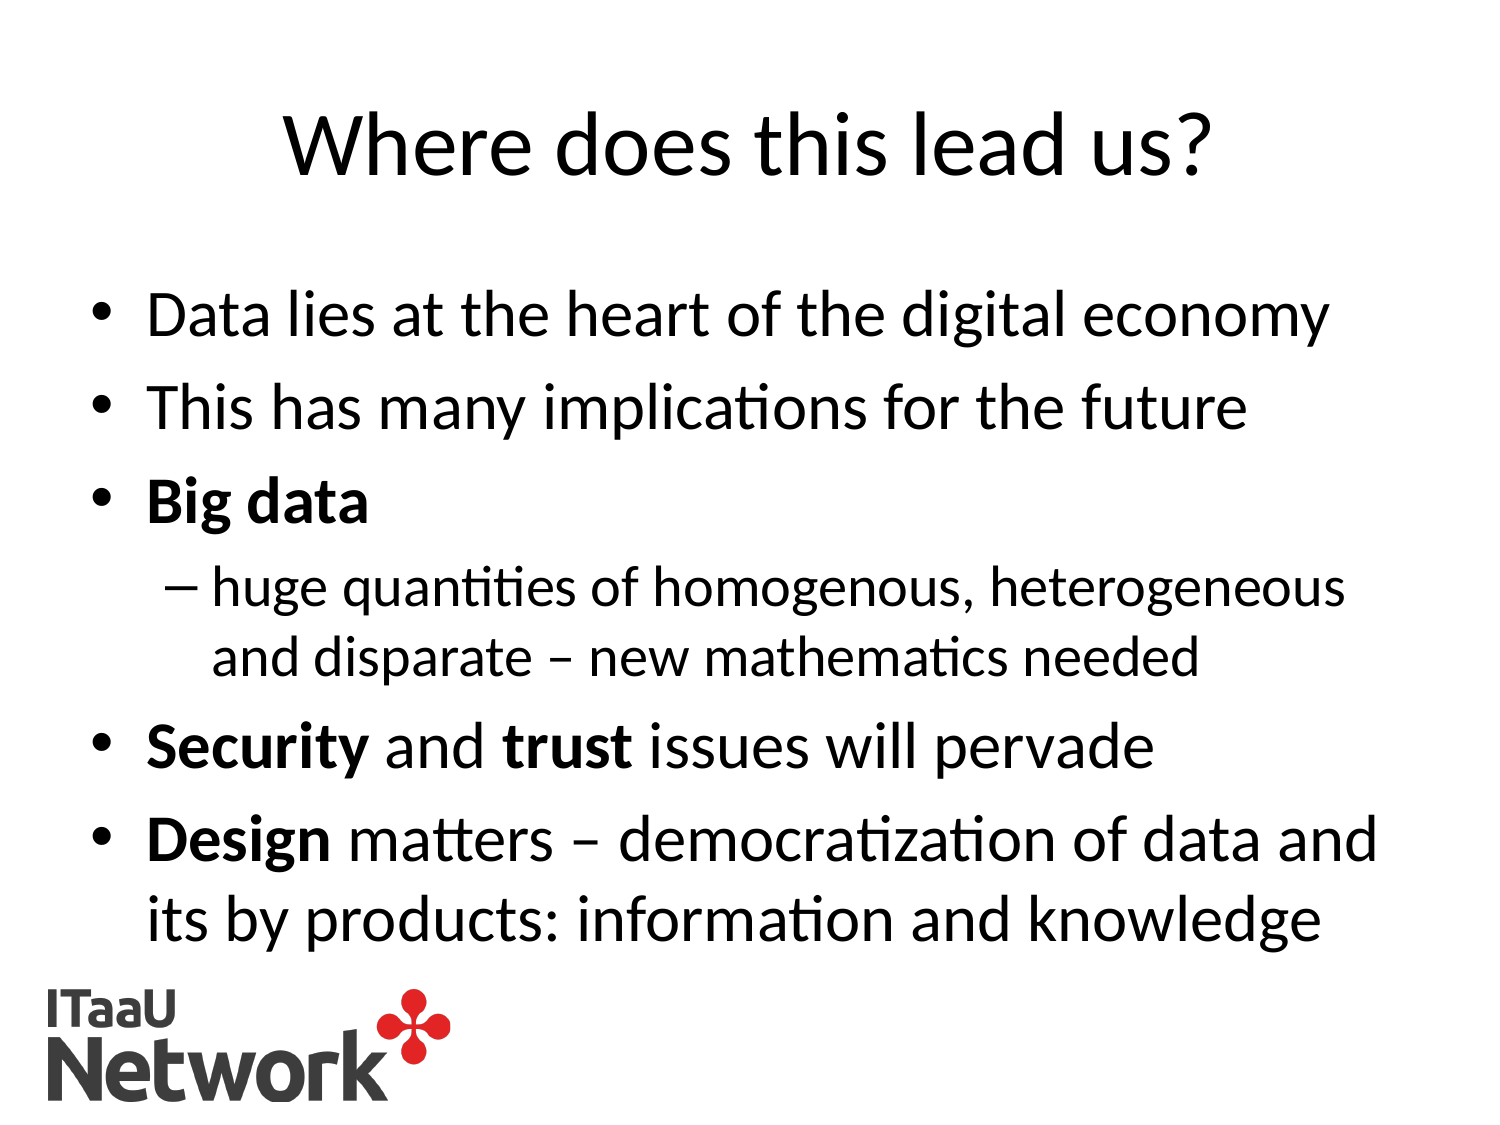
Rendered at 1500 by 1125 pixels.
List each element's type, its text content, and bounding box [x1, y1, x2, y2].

title Where does this lead us? [75, 45, 1425, 233]
list Data lies at the heart of the digital economy This has many implications for the future Big data huge quantities of homogenous, heterogeneous and disparate – new mathematics needed Security and trust issues will pervade Design matters – democratization of data and its by products: information and knowledge [75, 262, 1425, 1005]
